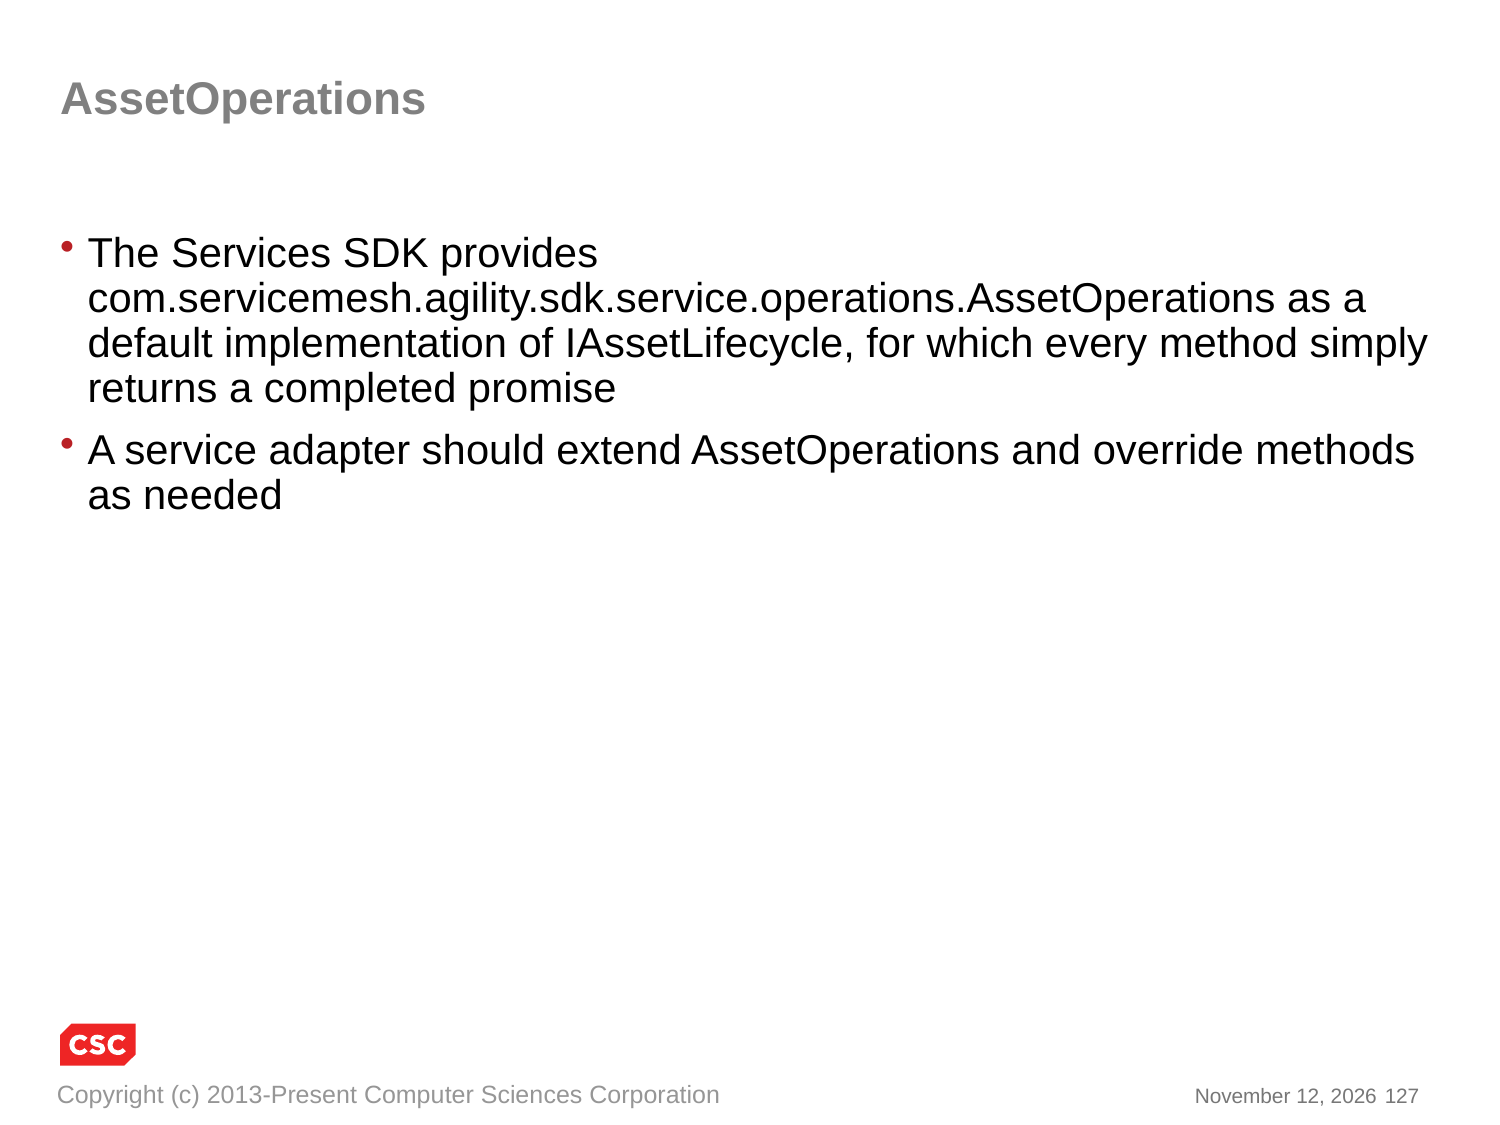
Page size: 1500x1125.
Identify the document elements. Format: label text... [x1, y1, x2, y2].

list The Services SDK provides com.servicemesh.agility.sdk.service.operations.AssetOperations as a default implementation of IAssetLifecycle, for which every method simply returns a completed promise A service adapter should extend AssetOperations and override methods as needed [59, 231, 1441, 592]
title AssetOperations [59, 74, 1441, 205]
